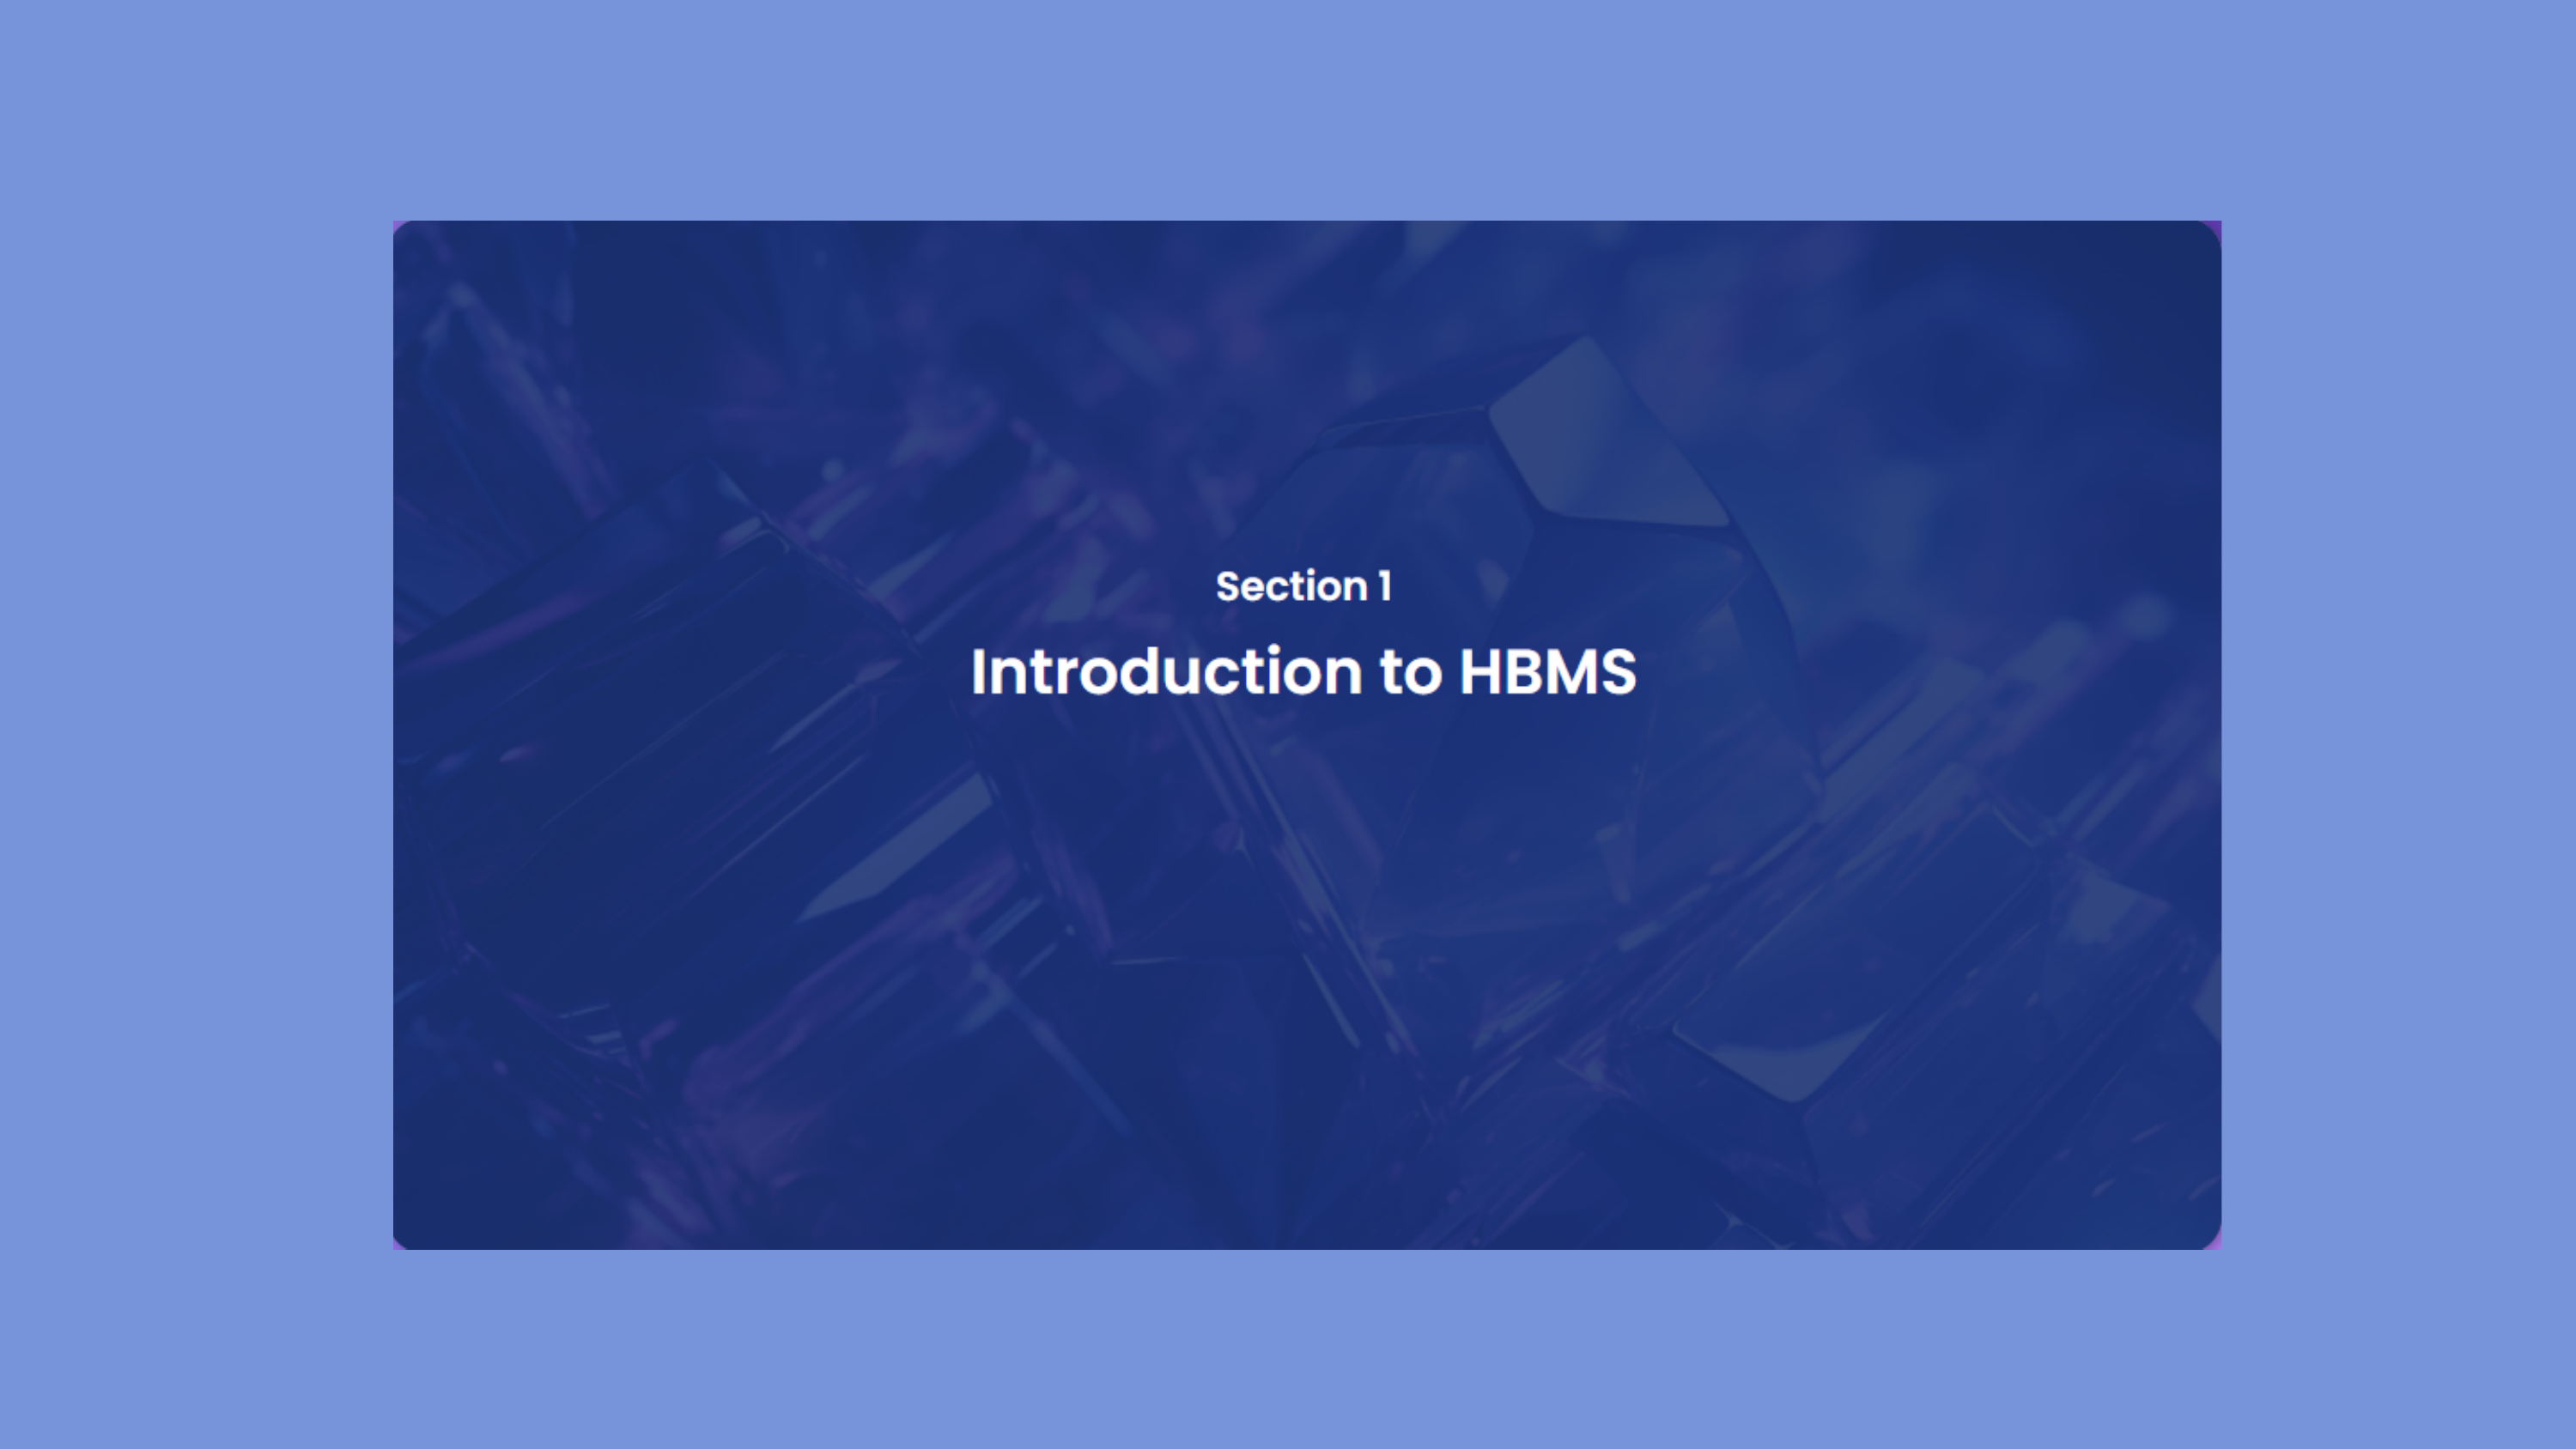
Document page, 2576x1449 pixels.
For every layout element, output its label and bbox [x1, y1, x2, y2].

text_box [393, 221, 2222, 1250]
